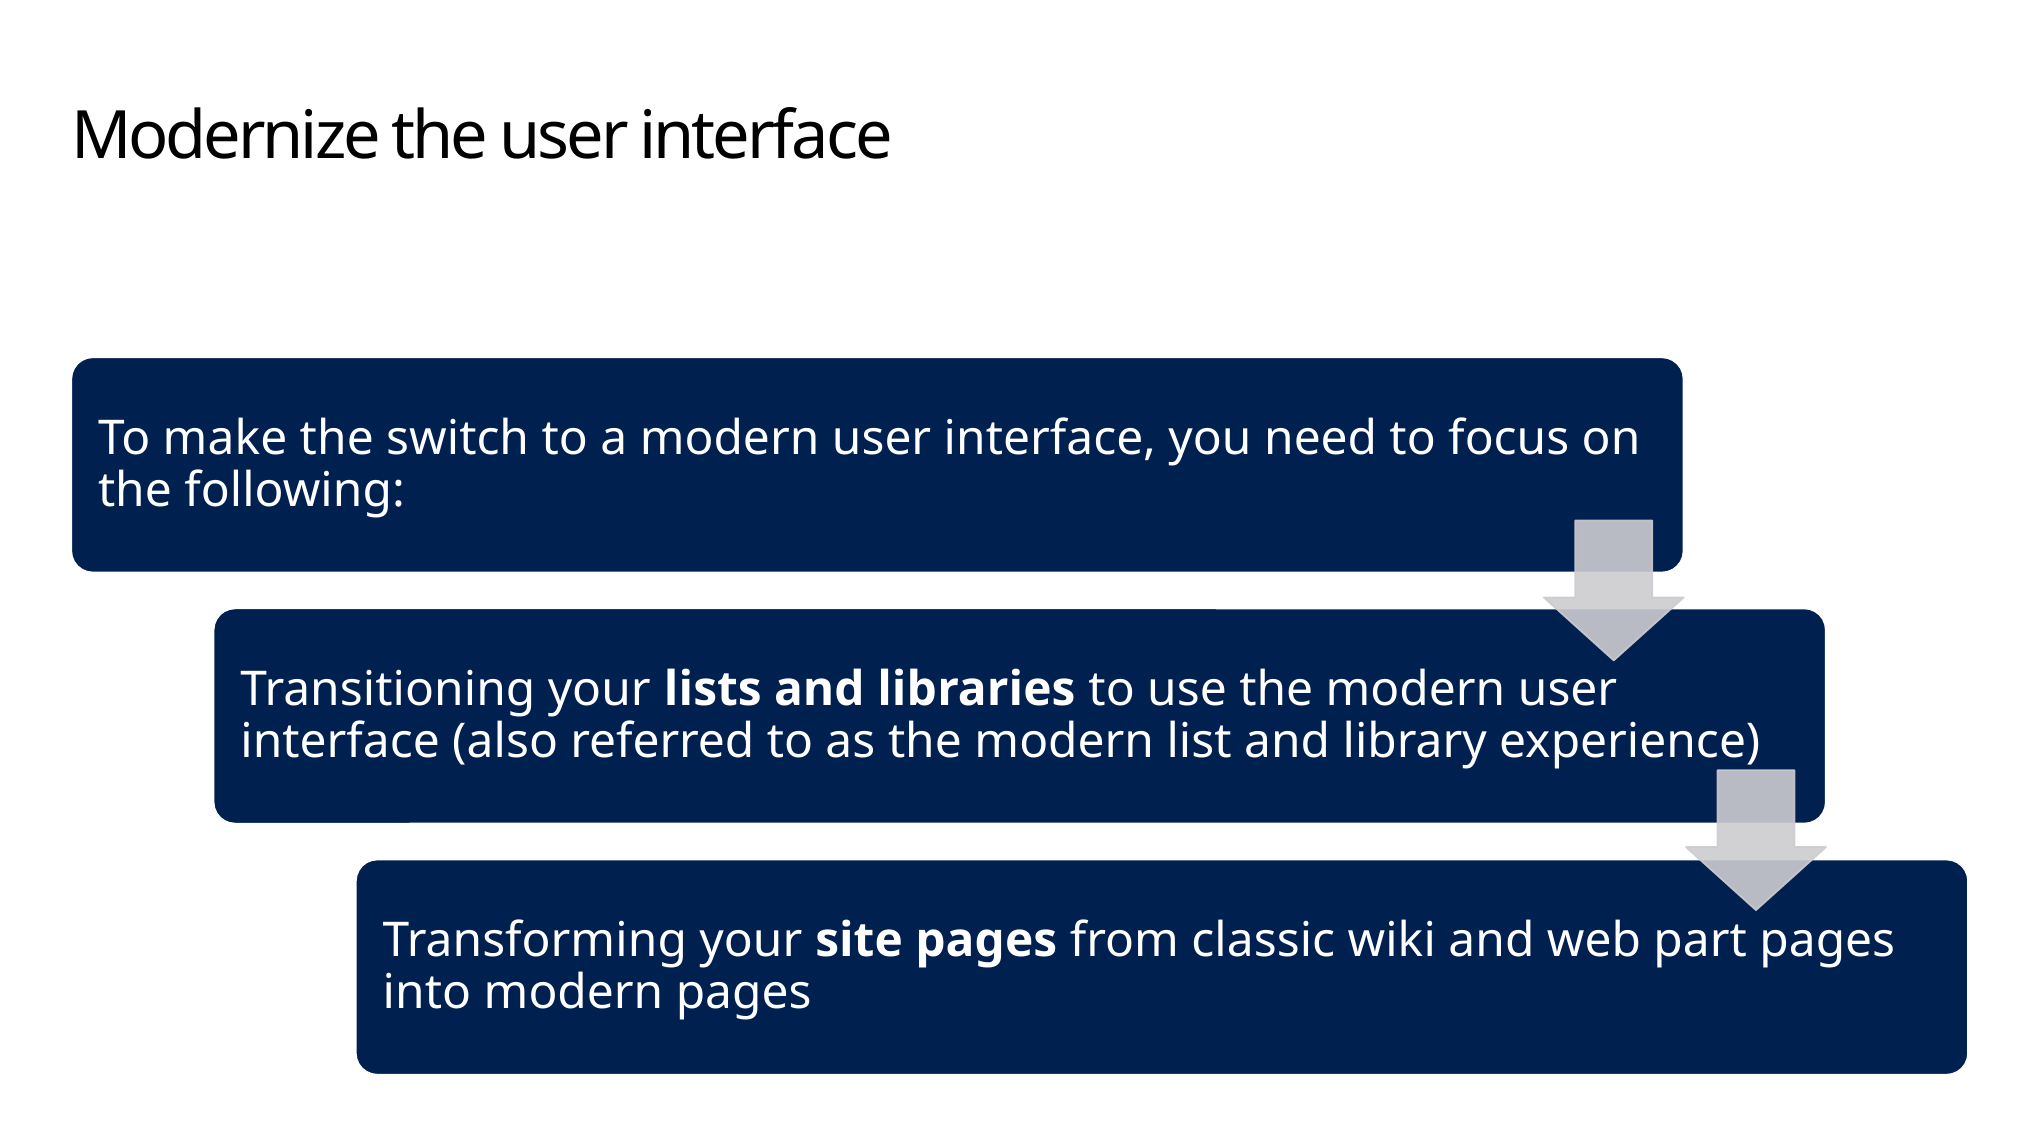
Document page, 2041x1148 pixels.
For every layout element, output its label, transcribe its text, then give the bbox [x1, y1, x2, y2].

title Modernize the user interface [71, 73, 1969, 198]
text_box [71, 357, 1969, 1075]
